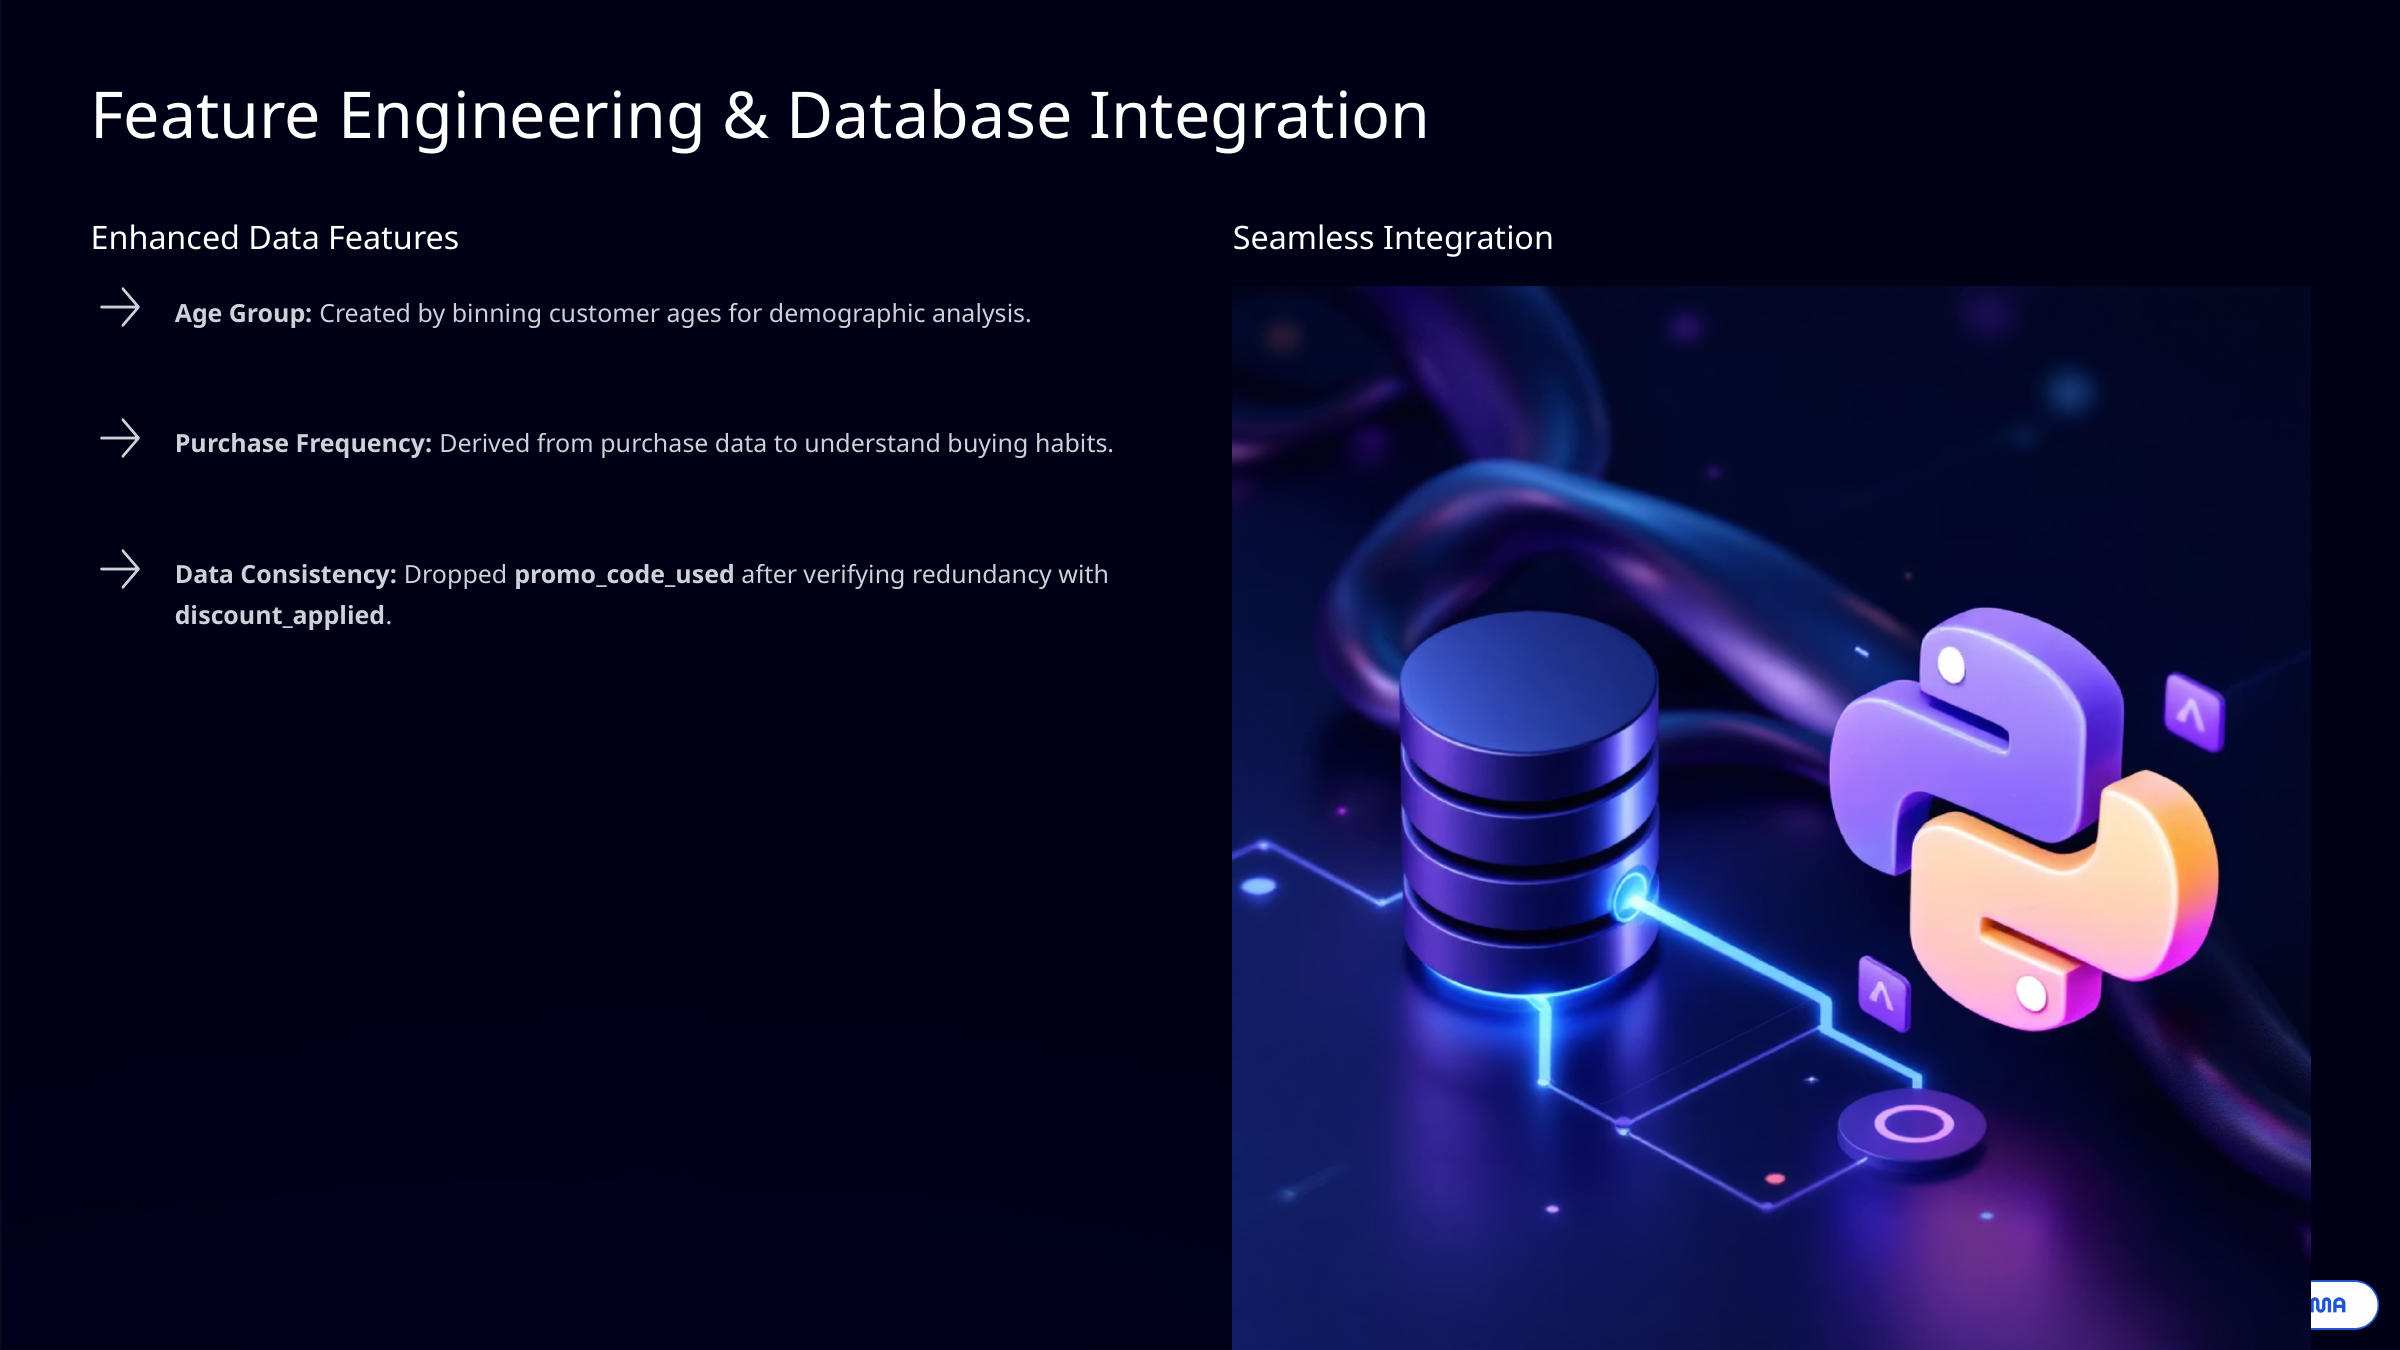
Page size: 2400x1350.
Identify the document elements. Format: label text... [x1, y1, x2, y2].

text_box Data Consistency: Dropped promo_code_used after verifying redundancy with discount_applied. [174, 548, 1169, 631]
text_box Purchase Frequency: Derived from purchase data to understand buying habits. [174, 417, 1169, 459]
picture [100, 287, 140, 327]
text_box Age Group: Created by binning customer ages for demographic analysis. [174, 286, 1169, 328]
text_box Enhanced Data Features [90, 216, 442, 258]
picture [1232, 286, 2389, 1350]
picture [100, 549, 140, 589]
text_box Seamless Integration [1232, 216, 1557, 258]
picture [100, 418, 140, 458]
text_box Feature Engineering & Database Integration [90, 71, 1347, 153]
